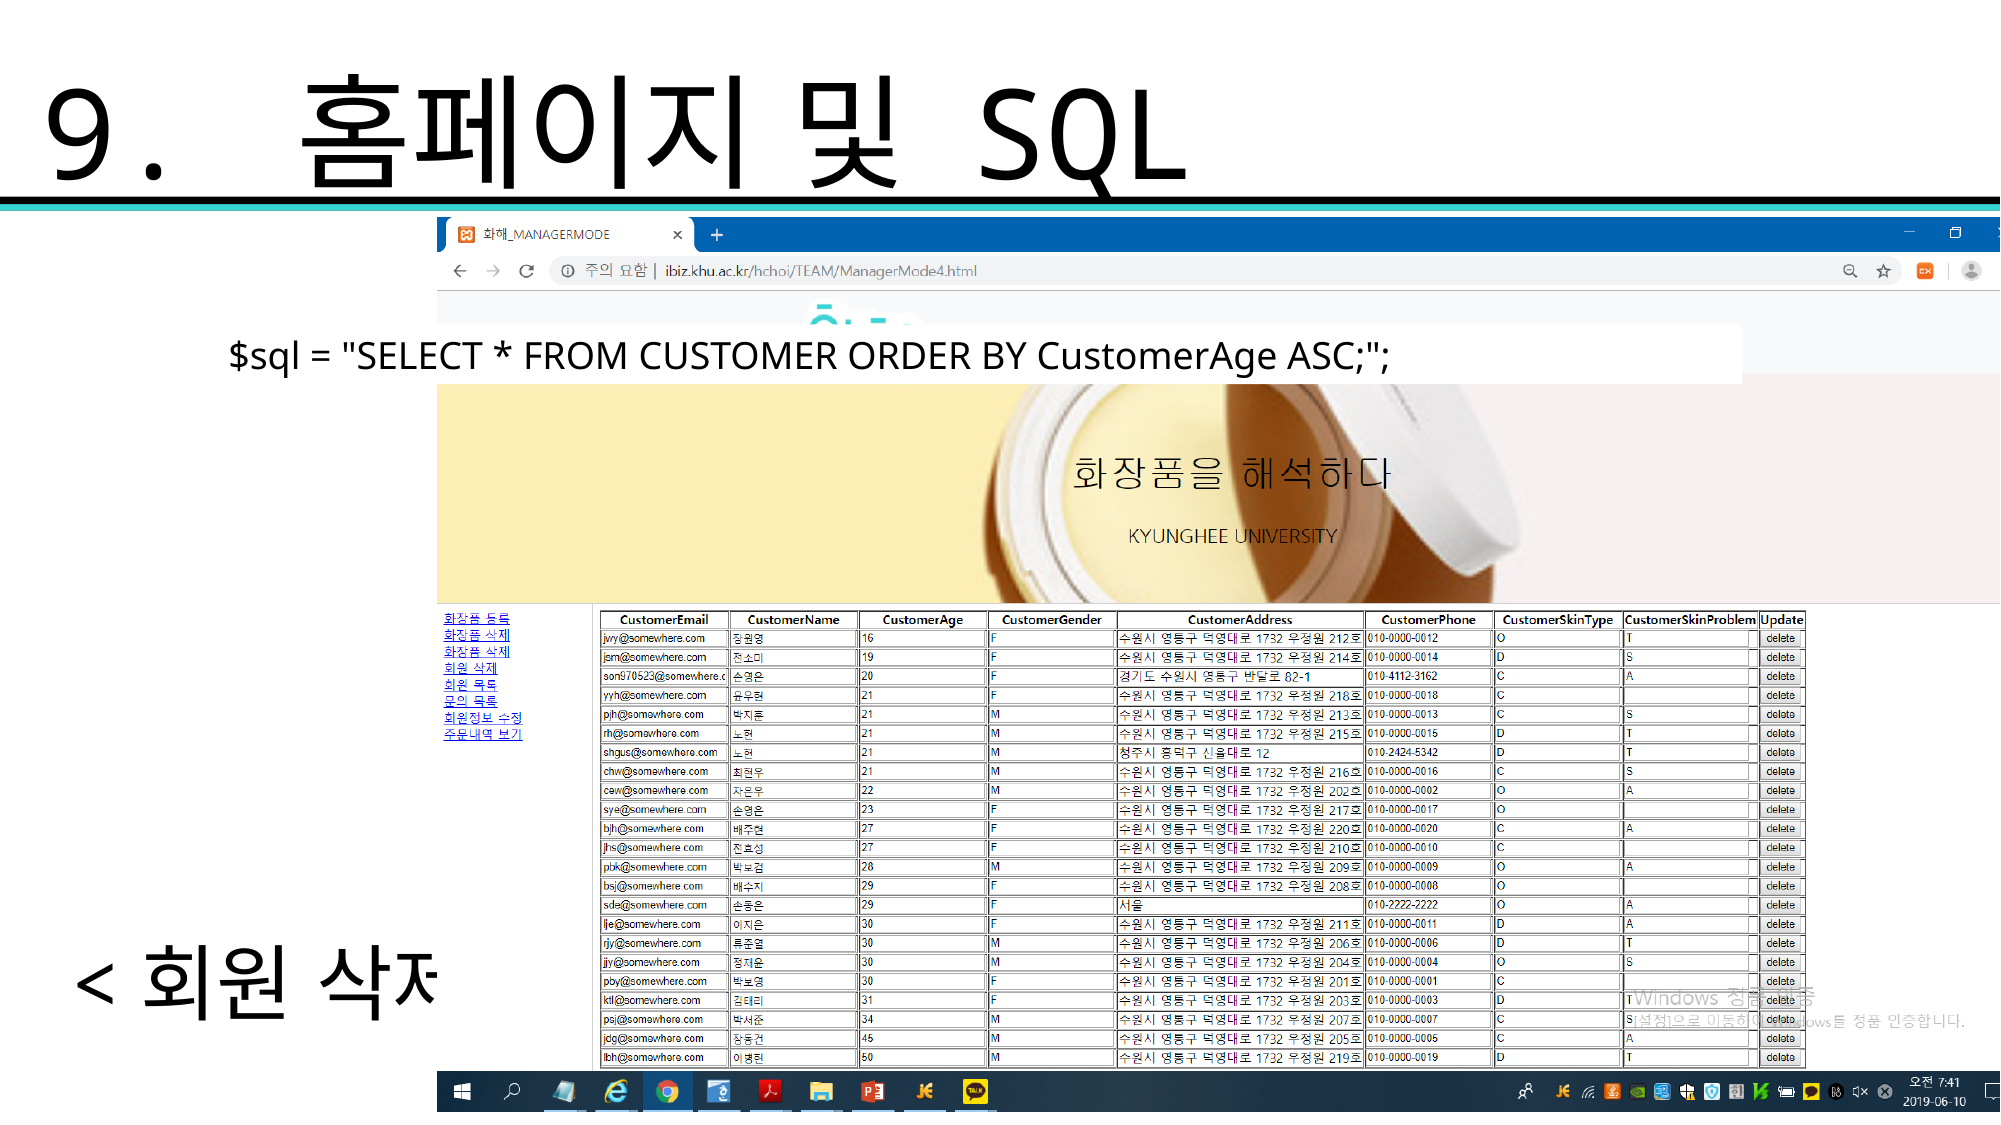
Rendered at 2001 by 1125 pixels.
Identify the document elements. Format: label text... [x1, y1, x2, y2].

text_box 9. 홈페이지 및 SQL [26, 47, 1685, 199]
text_box $sql = "SELECT * FROM CUSTOMER ORDER BY CustomerAge ASC;"; [213, 324, 436, 385]
text_box <회원 삭제> [55, 923, 436, 1039]
picture [0, 199, 2000, 1112]
